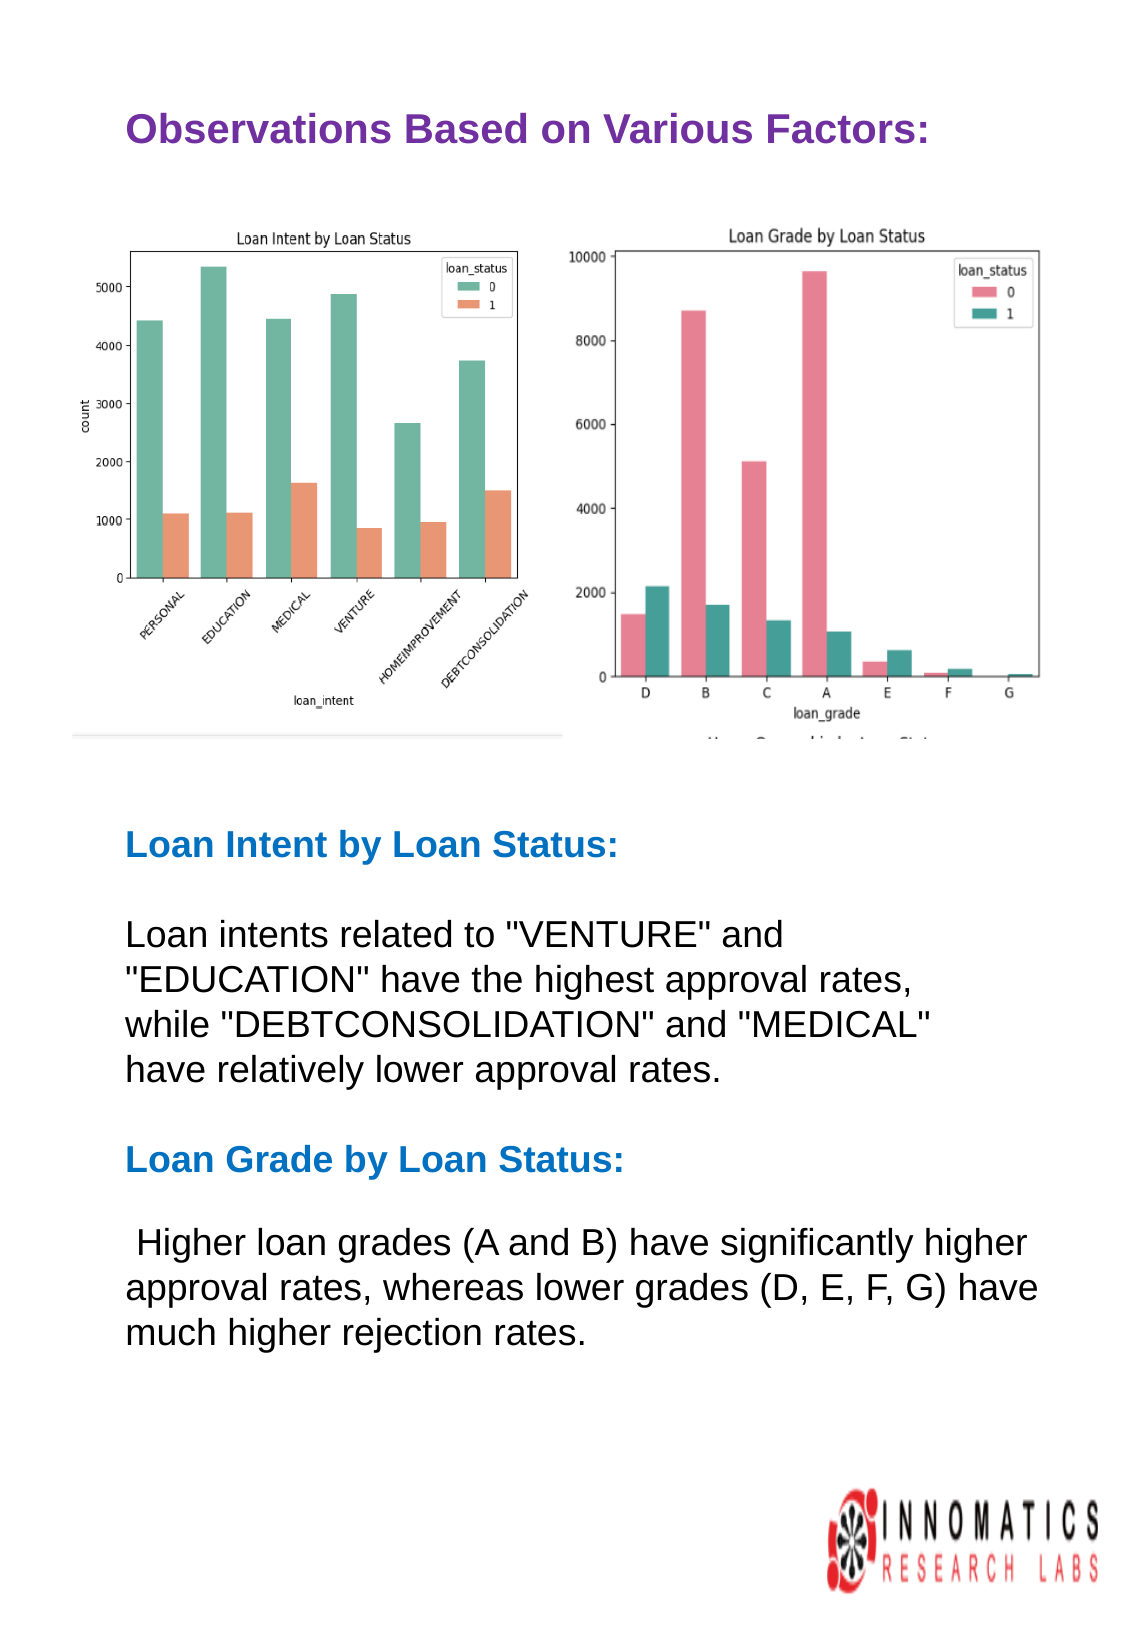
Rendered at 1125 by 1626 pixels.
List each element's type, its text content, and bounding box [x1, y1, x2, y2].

text_box Observations Based on Various Factors: [110, 94, 995, 160]
picture [72, 224, 1053, 739]
text_box Loan Intent by Loan Status: Loan intents related to "VENTURE" and "EDUCATION" have the highest approval rates, while "DEBTCONSOLIDATION" and "MEDICAL" have relatively lower approval rates. Loan Grade by Loan Status: [110, 812, 974, 1210]
text_box Higher loan grades (A and B) have significantly higher approval rates, whereas lower grades (D, E, F, G) have much higher rejection rates. [110, 1210, 1125, 1406]
picture [813, 1465, 1111, 1625]
